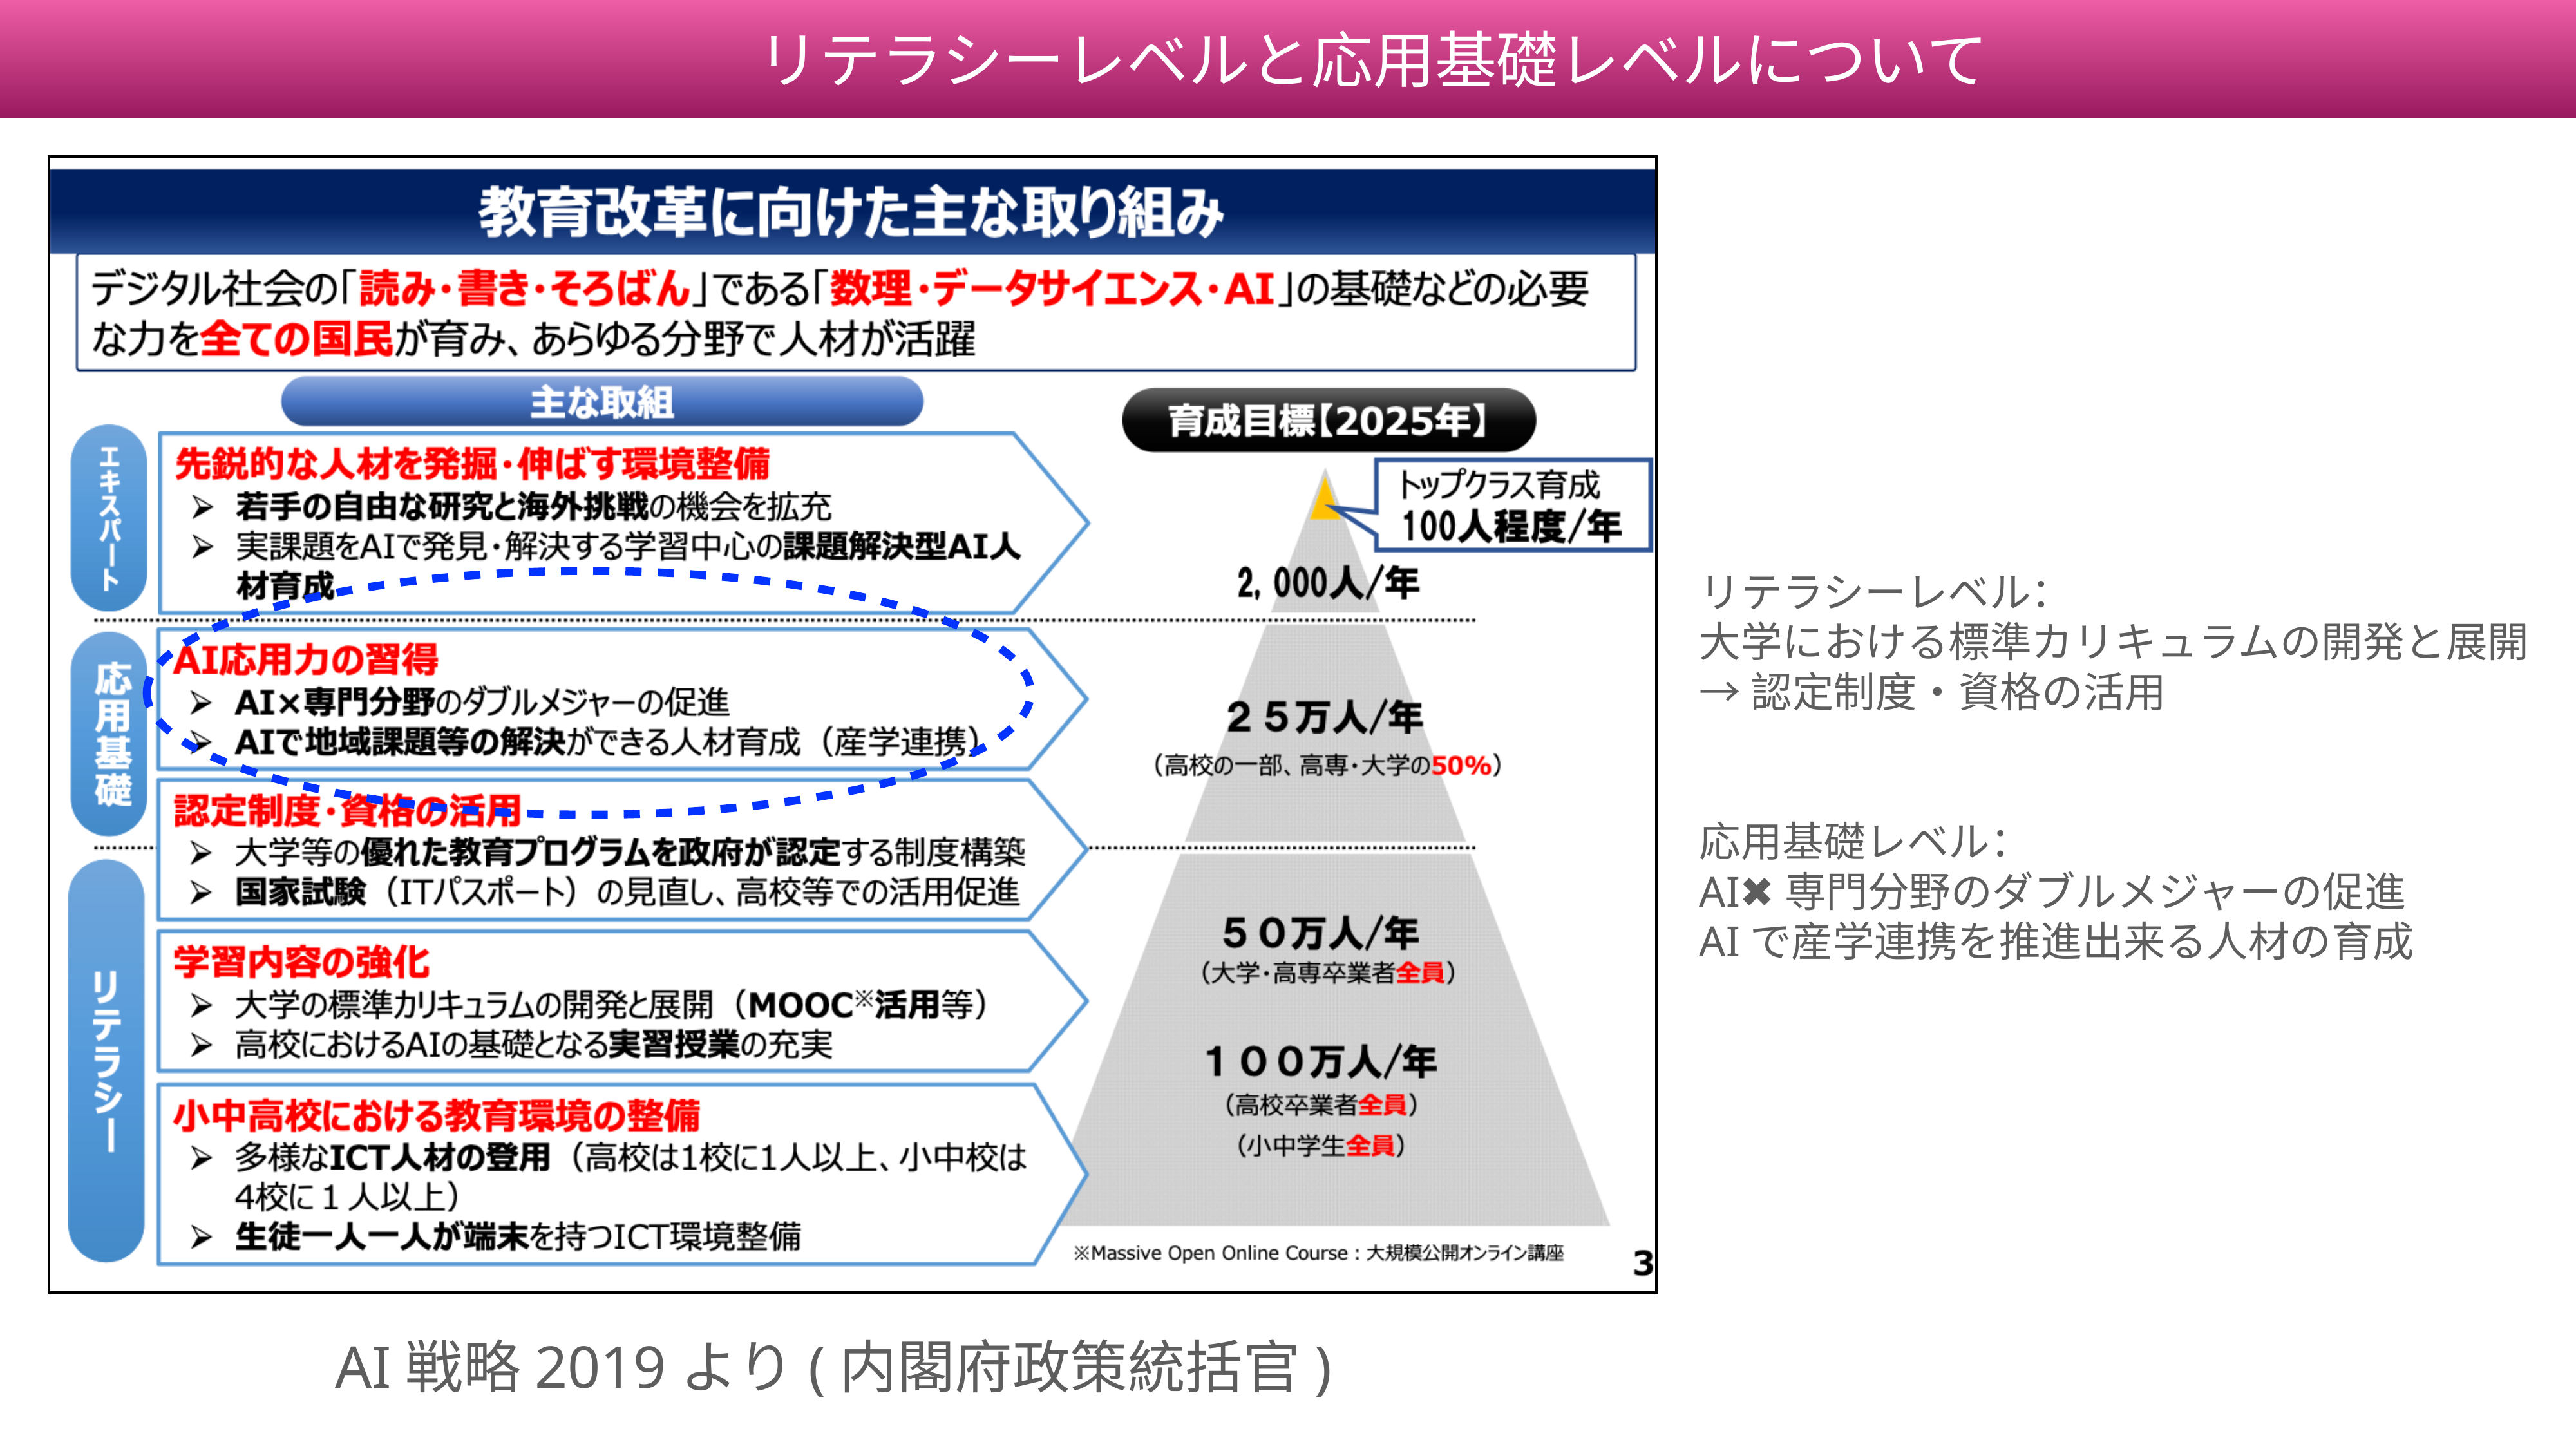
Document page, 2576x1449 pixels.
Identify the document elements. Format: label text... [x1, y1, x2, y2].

text_box AI戦略2019より(内閣府政策統括官) [330, 1325, 1337, 1405]
text_box [0, 0, 2576, 118]
text_box リテラシーレベル： 大学における標準カリキュラムの開発と展開 →認定制度・資格の活用 応用基礎レベル： AI✖️専門分野のダブルメジャーの促進 AIで産学連携を推進出来る人材の育成 [1694, 560, 2534, 971]
text_box リテラシーレベルと応用基礎レベルについて [752, 15, 1994, 101]
picture [50, 158, 1656, 1291]
